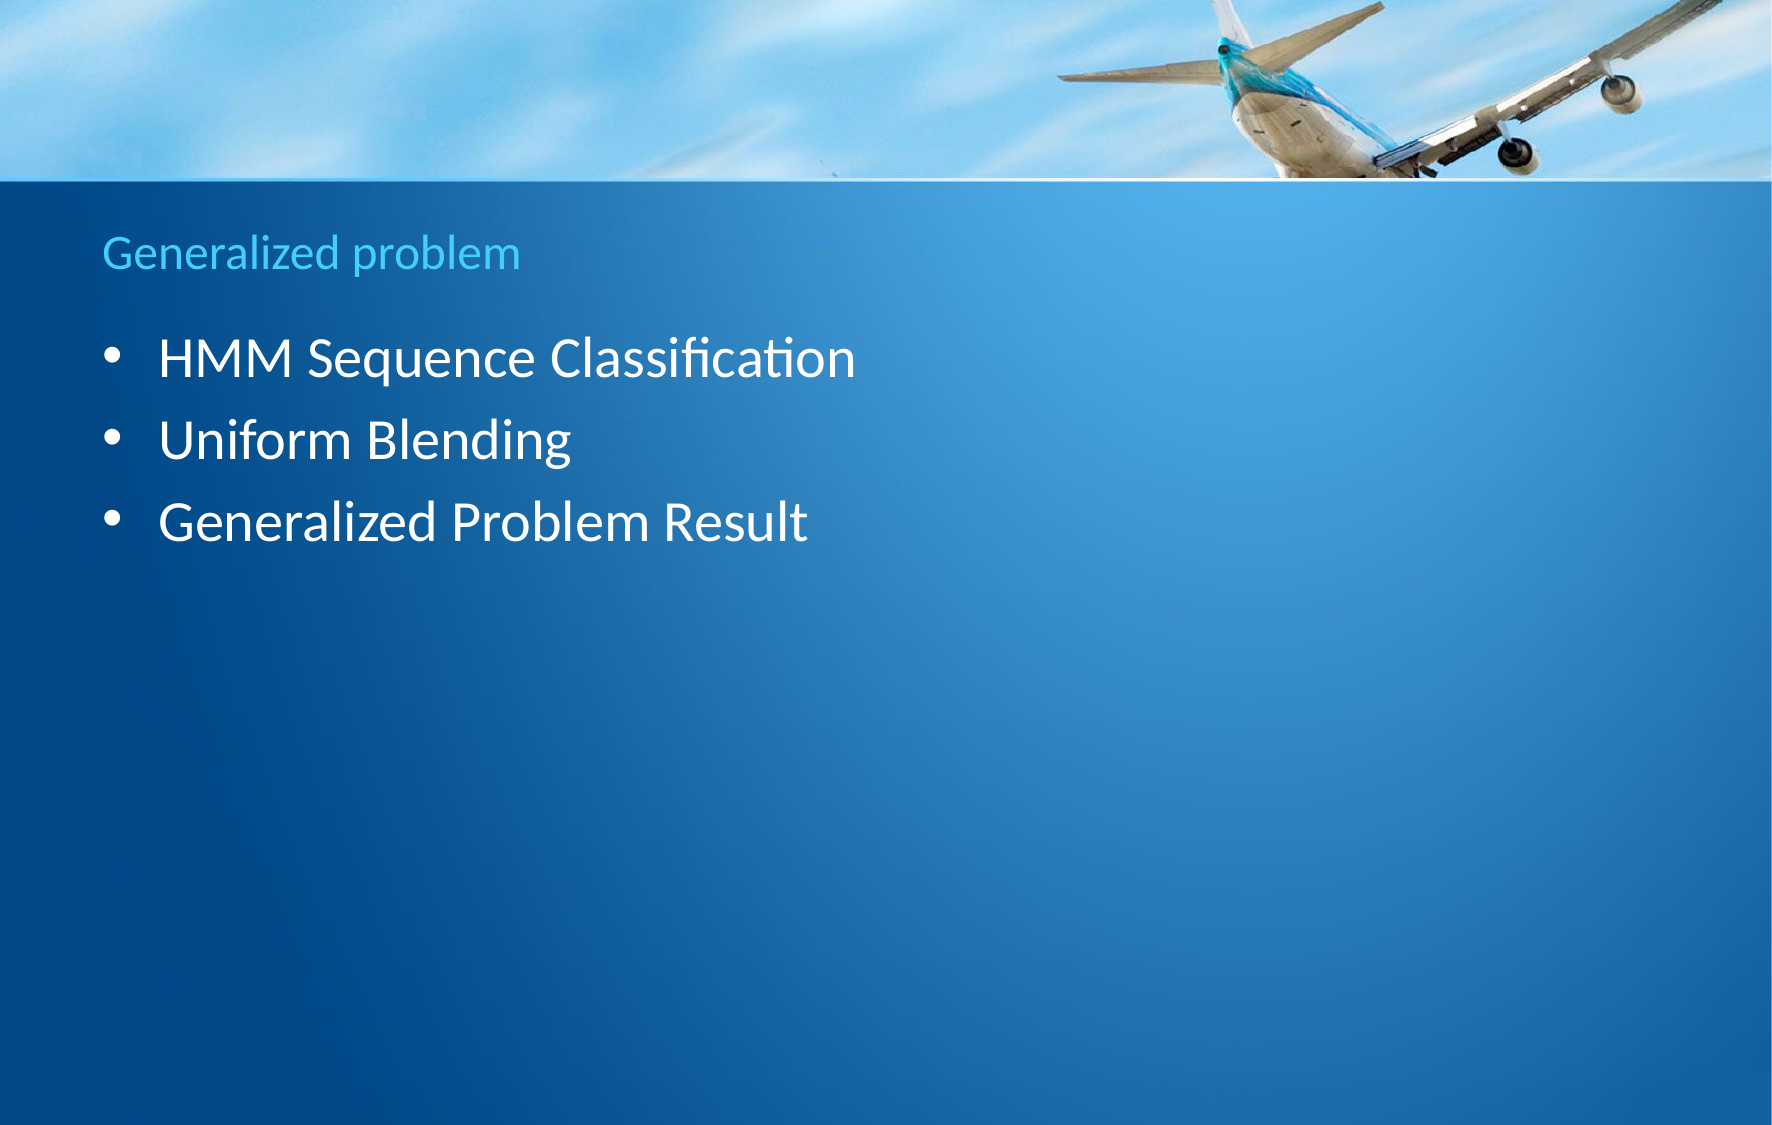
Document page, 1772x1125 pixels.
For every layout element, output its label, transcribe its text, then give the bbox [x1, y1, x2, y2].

picture [0, 0, 1772, 1125]
title Generalized problem [86, 211, 1682, 287]
list HMM Sequence Classification Uniform Blending Generalized Problem Result [86, 311, 1682, 930]
